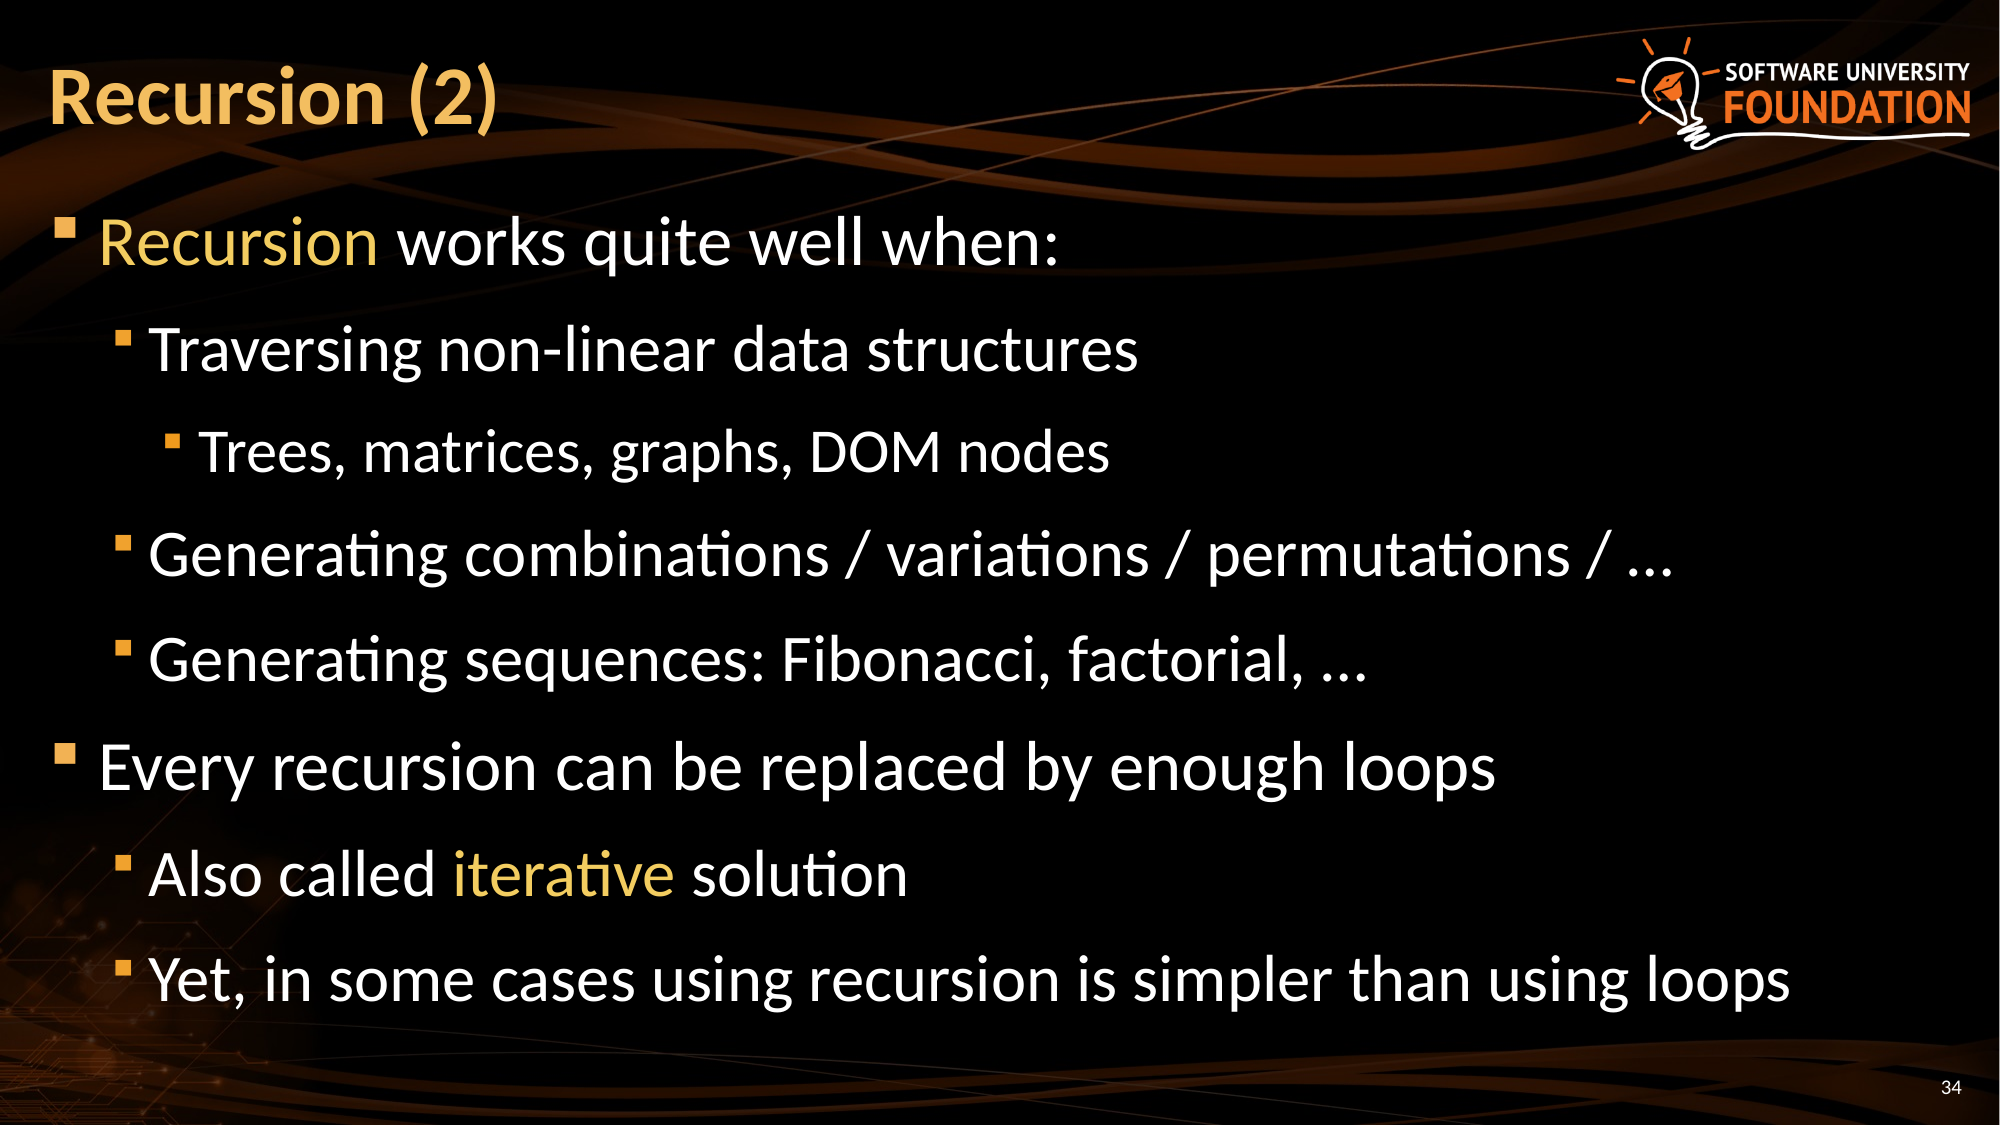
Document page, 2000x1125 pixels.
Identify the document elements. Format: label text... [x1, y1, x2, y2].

picture [0, 0, 2000, 1125]
list Recursion works quite well when: Traversing non-linear data structures Trees, matrices, graphs, DOM nodes Generating combinations / variations / permutations / … Generating sequences: Fibonacci, factorial, … Every recursion can be replaced by enough loops Also called iterative solution Yet, in some cases using recursion is simpler than using loops [31, 188, 1968, 1103]
slide_number 34 [1897, 1070, 1968, 1103]
title Recursion (2) [30, 6, 1602, 189]
